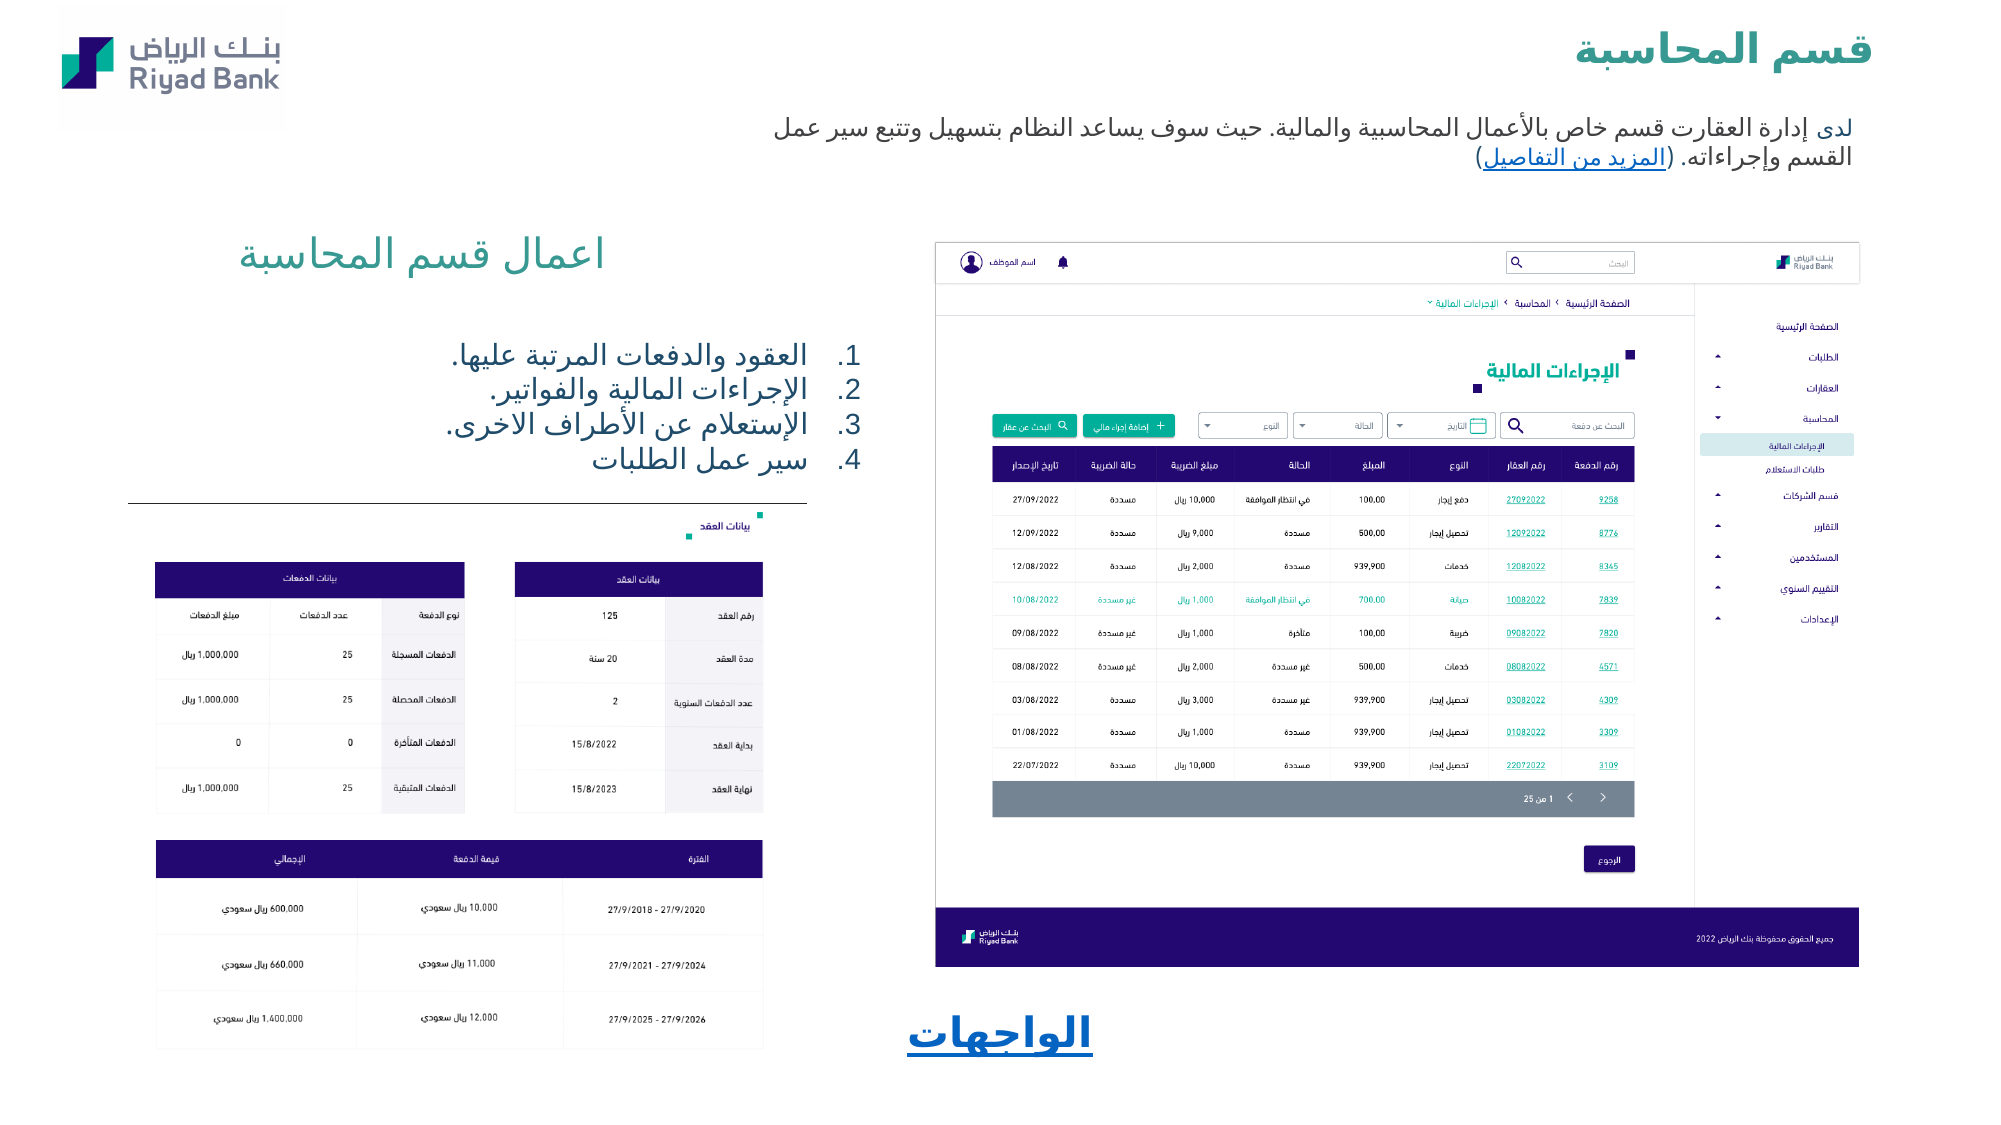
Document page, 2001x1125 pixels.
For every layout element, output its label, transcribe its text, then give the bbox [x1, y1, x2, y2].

text_box العقود والدفعات المرتبة عليها. الإجراءات المالية والفواتير. الإستعلام عن الأطراف الاخرى. سير عمل الطلبات [49, 320, 899, 518]
picture [931, 239, 1863, 967]
text_box لدى إدارة العقارت قسم خاص بالأعمال المحاسبية والمالية. حيث سوف يساعد النظام بتسهيل وتتبع سير عمل القسم وإجراءاته. (المزيد من التفاصيل) [690, 95, 1869, 214]
text_box الواجهات [727, 998, 1273, 1069]
text_box قسم المحاسبة [1478, 6, 1971, 87]
picture [57, 4, 286, 134]
picture [128, 503, 807, 1054]
text_box اعمال قسم المحاسبة [175, 212, 669, 320]
